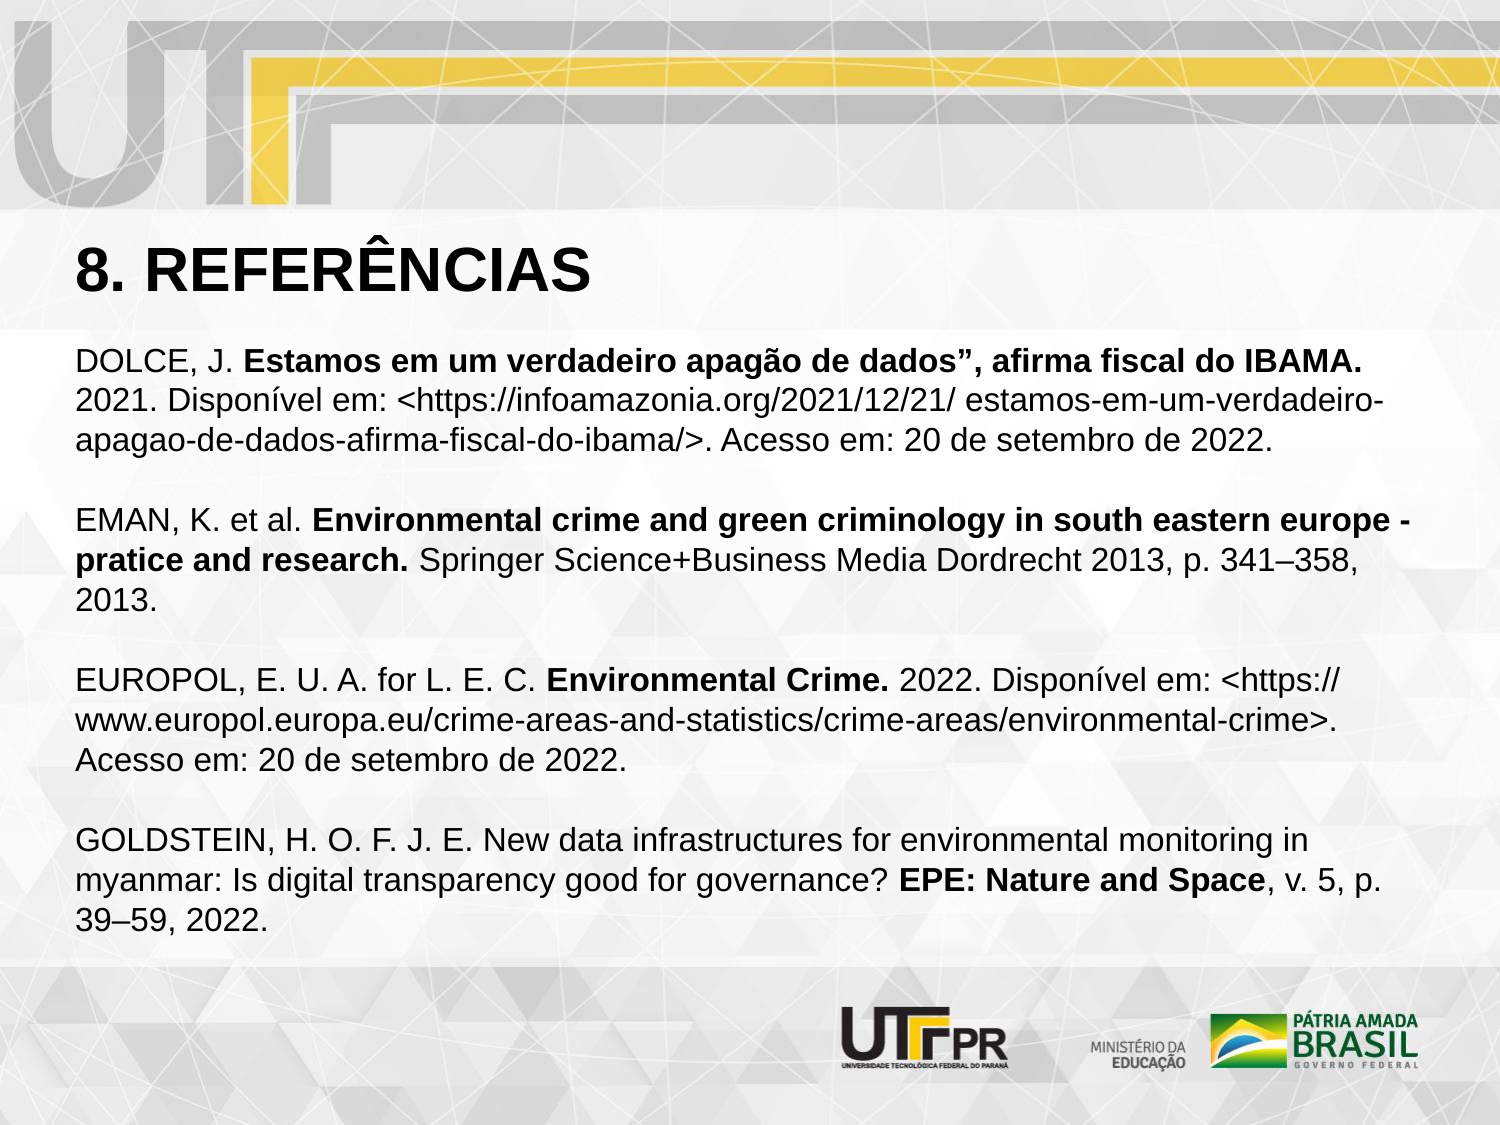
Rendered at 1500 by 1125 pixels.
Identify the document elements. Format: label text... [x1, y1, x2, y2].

title 8. REFERÊNCIAS [75, 211, 1425, 321]
subtitle DOLCE, J. Estamos em um verdadeiro apagão de dados”, afirma fiscal do IBAMA. 2021. Disponível em: <https://infoamazonia.org/2021/12/21/ estamos-em-um-verdadeiro-apagao-de-dados-afirma-fiscal-do-ibama/>. Acesso em: 20 de setembro de 2022. EMAN, K. et al. Environmental crime and green criminology in south eastern europe - pratice and research. Springer Science+Business Media Dordrecht 2013, p. 341–358, 2013. EUROPOL, E. U. A. for L. E. C. Environmental Crime. 2022. Disponível em: <https:// www.europol.europa.eu/crime-areas-and-statistics/crime-areas/environmental-crime>. Acesso em: 20 de setembro de 2022. GOLDSTEIN, H. O. F. J. E. New data infrastructures for environmental monitoring in myanmar: Is digital transparency good for governance? EPE: Nature and Space, v. 5, p. 39–59, 2022. [75, 338, 1425, 960]
picture [0, 0, 1500, 1125]
